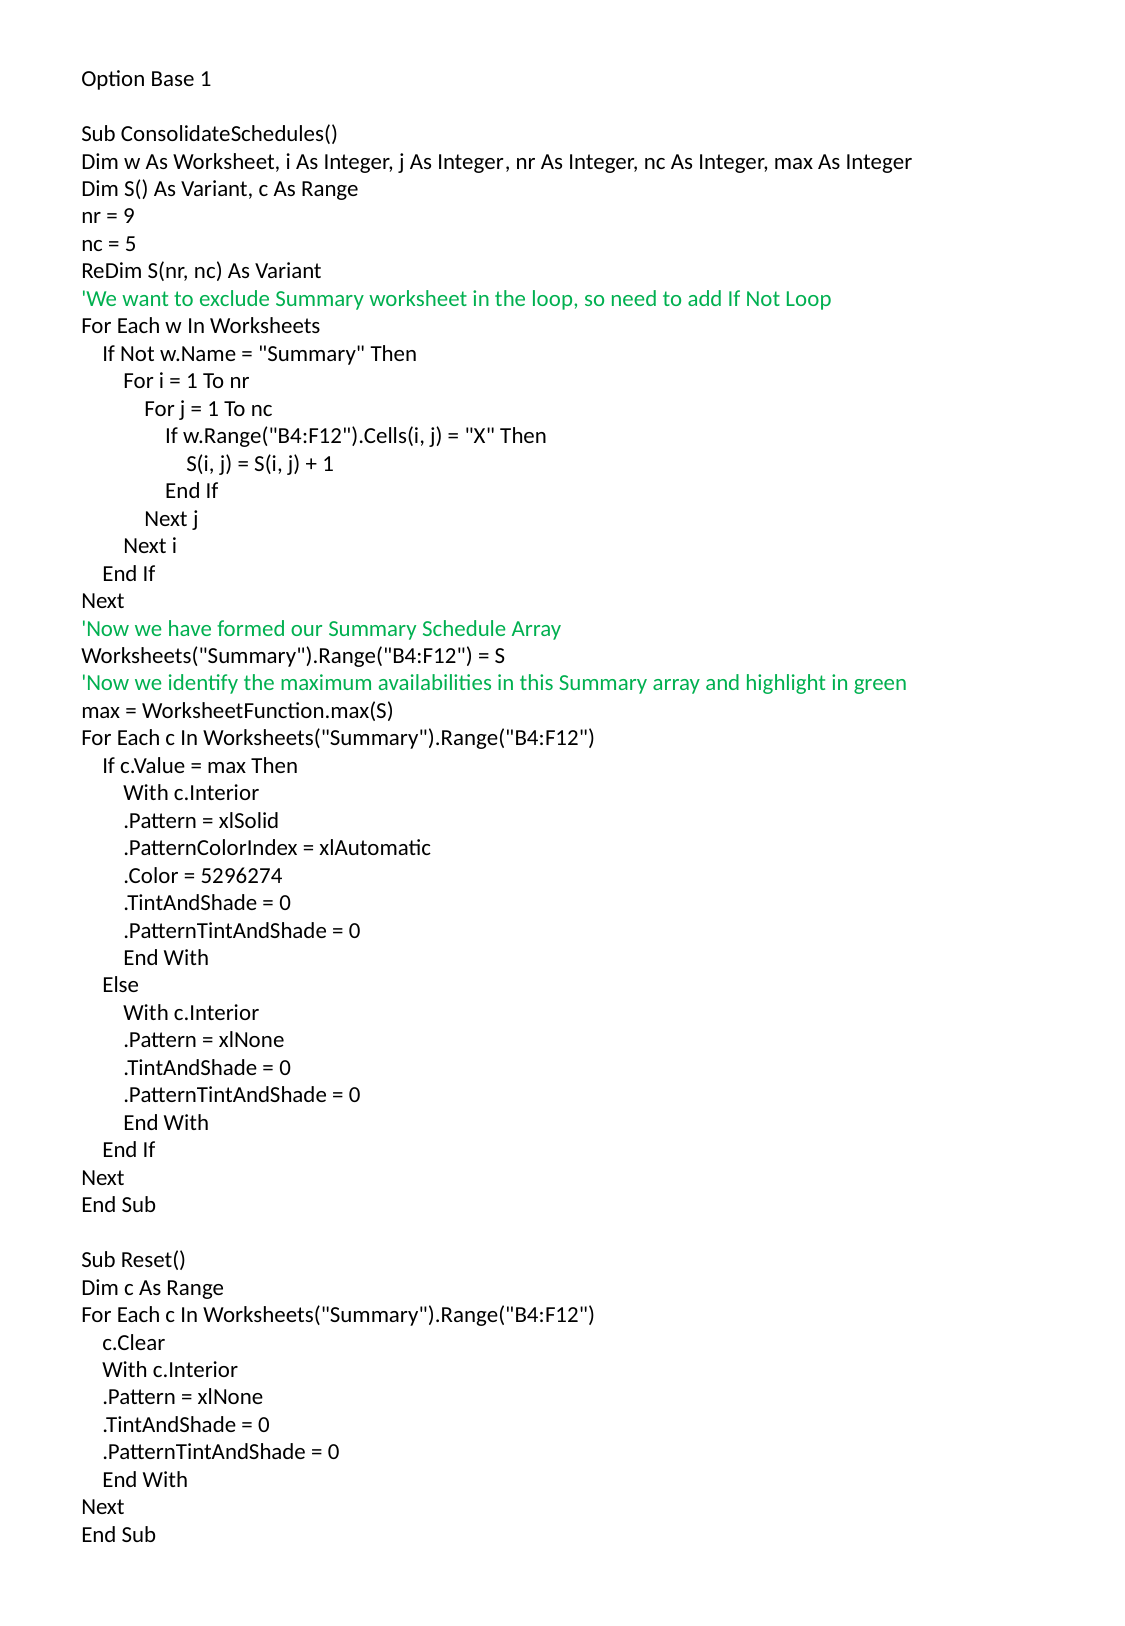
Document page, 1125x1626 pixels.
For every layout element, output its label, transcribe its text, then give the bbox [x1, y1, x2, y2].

text_box Option Base 1 Sub ConsolidateSchedules() Dim w As Worksheet, i As Integer, j As Integer, nr As Integer, nc As Integer, max As Integer Dim S() As Variant, c As Range nr = 9 nc = 5 ReDim S(nr, nc) As Variant 'We want to exclude Summary worksheet in the loop, so need to add If Not Loop For Each w In Worksheets If Not w.Name = "Summary" Then For i = 1 To nr For j = 1 To nc If w.Range("B4:F12").Cells(i, j) = "X" Then S(i, j) = S(i, j) + 1 End If Next j Next i End If Next 'Now we have formed our Summary Schedule Array Worksheets("Summary").Range("B4:F12") = S 'Now we identify the maximum availabilities in this Summary array and highlight in green max = WorksheetFunction.max(S) For Each c In Worksheets("Summary").Range("B4:F12") If c.Value = max Then With c.Interior .Pattern = xlSolid .PatternColorIndex = xlAutomatic .Color = 5296274 .TintAndShade = 0 .PatternTintAndShade = 0 End With Else With c.Interior .Pattern = xlNone .TintAndShade = 0 .PatternTintAndShade = 0 End With End If Next End Sub Sub Reset() Dim c As Range For Each c In Worksheets("Summary").Range("B4:F12") c.Clear With c.Interior .Pattern = xlNone .TintAndShade = 0 .PatternTintAndShade = 0 End With Next End Sub [66, 56, 1034, 1555]
